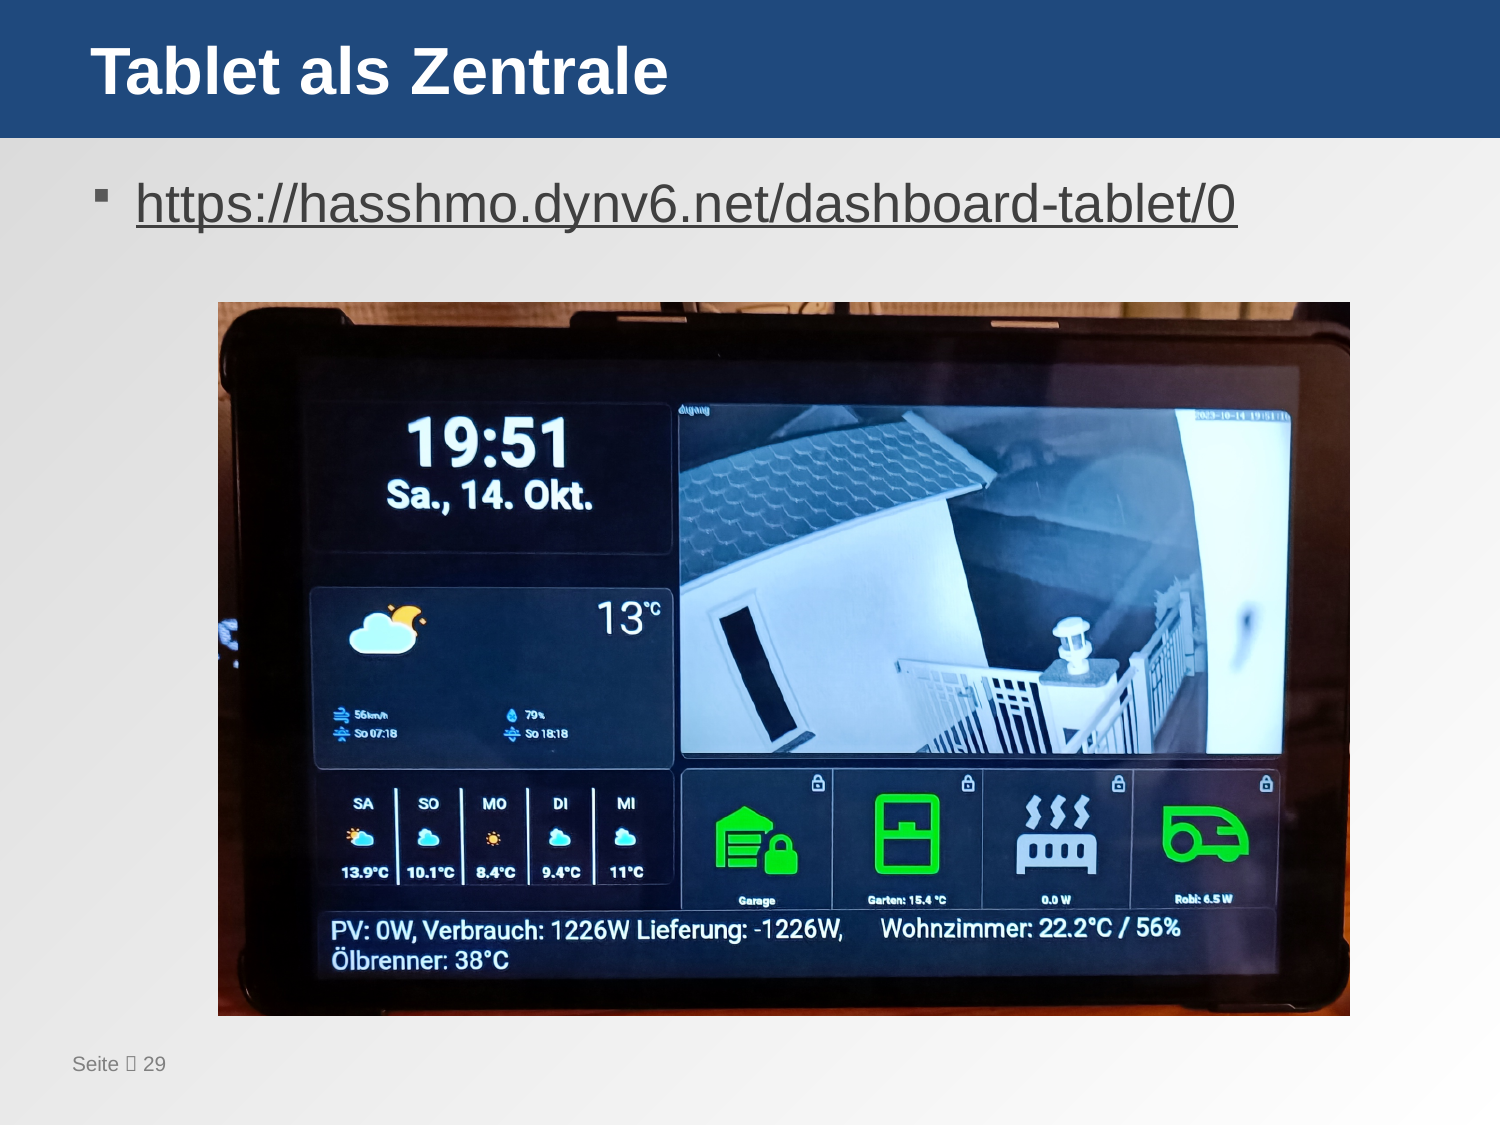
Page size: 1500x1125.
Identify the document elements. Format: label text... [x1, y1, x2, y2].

title Tablet als Zentrale [75, 20, 1425, 208]
picture [218, 302, 1350, 1016]
list https://hasshmo.dynv6.net/dashboard-tablet/0 [76, 160, 1424, 917]
